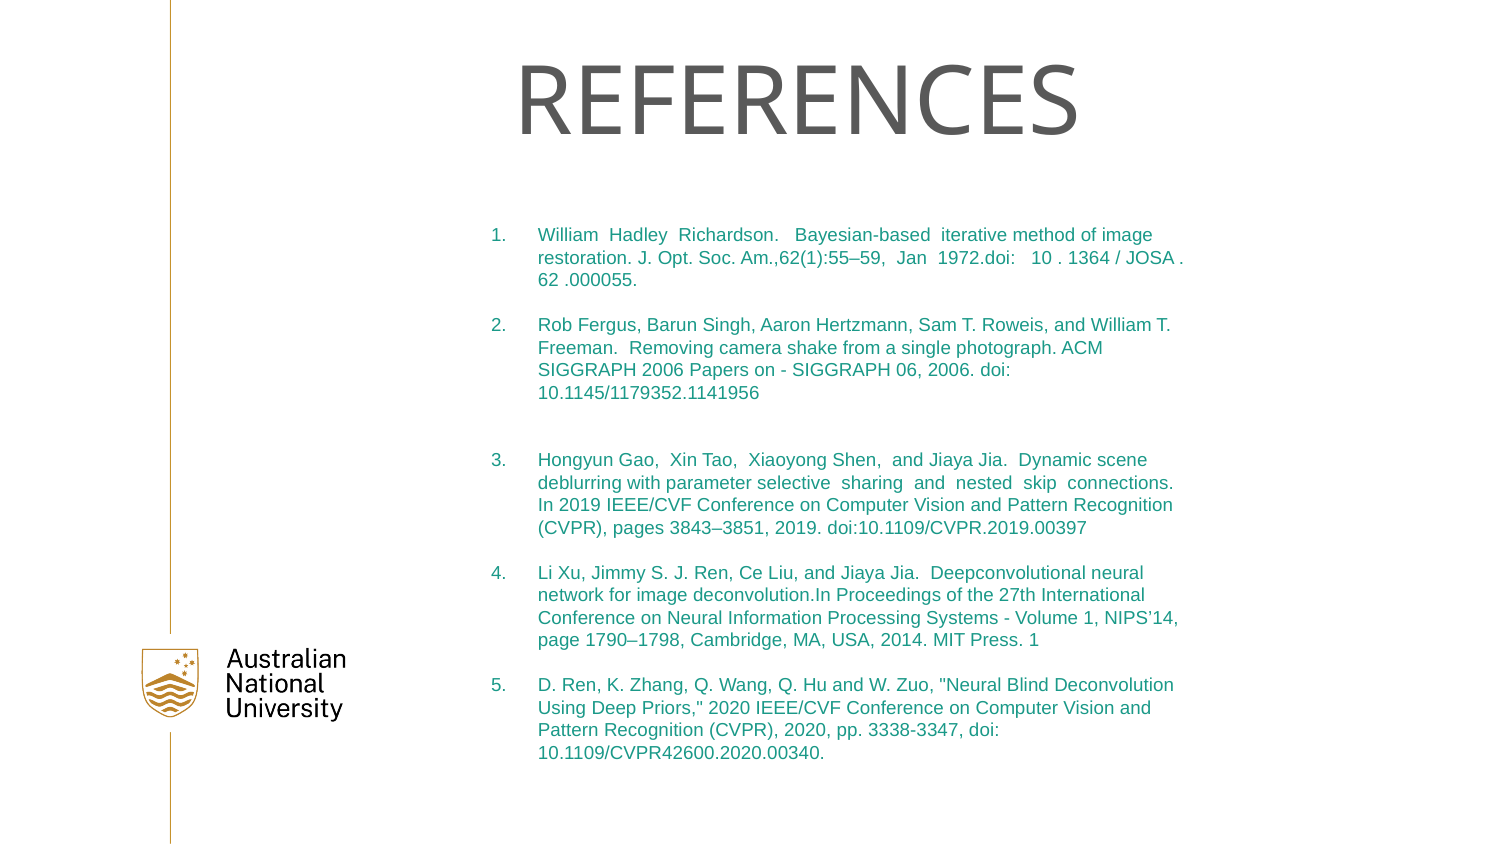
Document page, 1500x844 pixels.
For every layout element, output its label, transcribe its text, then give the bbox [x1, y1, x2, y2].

picture [100, 0, 386, 844]
text_box William Hadley Richardson. Bayesian-based iterative method of image restoration. J. Opt. Soc. Am.,62(1):55–59, Jan 1972.doi: 10 . 1364 / JOSA . 62 .000055. Rob Fergus, Barun Singh, Aaron Hertzmann, Sam T. Roweis, and William T. Freeman. Removing camera shake from a single photograph. ACM SIGGRAPH 2006 Papers on - SIGGRAPH 06, 2006. doi: 10.1145/1179352.1141956 Hongyun Gao, Xin Tao, Xiaoyong Shen, and Jiaya Jia. Dynamic scene deblurring with parameter selective sharing and nested skip connections. In 2019 IEEE/CVF Conference on Computer Vision and Pattern Recognition (CVPR), pages 3843–3851, 2019. doi:10.1109/CVPR.2019.00397 Li Xu, Jimmy S. J. Ren, Ce Liu, and Jiaya Jia. Deepconvolutional neural network for image deconvolution.In Proceedings of the 27th International Conference on Neural Information Processing Systems - Volume 1, NIPS’14, page 1790–1798, Cambridge, MA, USA, 2014. MIT Press. 1 D. Ren, K. Zhang, Q. Wang, Q. Hu and W. Zuo, "Neural Blind Deconvolution Using Deep Priors," 2020 IEEE/CVF Conference on Computer Vision and Pattern Recognition (CVPR), 2020, pp. 3338-3347, doi: 10.1109/CVPR42600.2020.00340. [447, 185, 1217, 778]
list REFERENCES [513, 61, 1435, 341]
